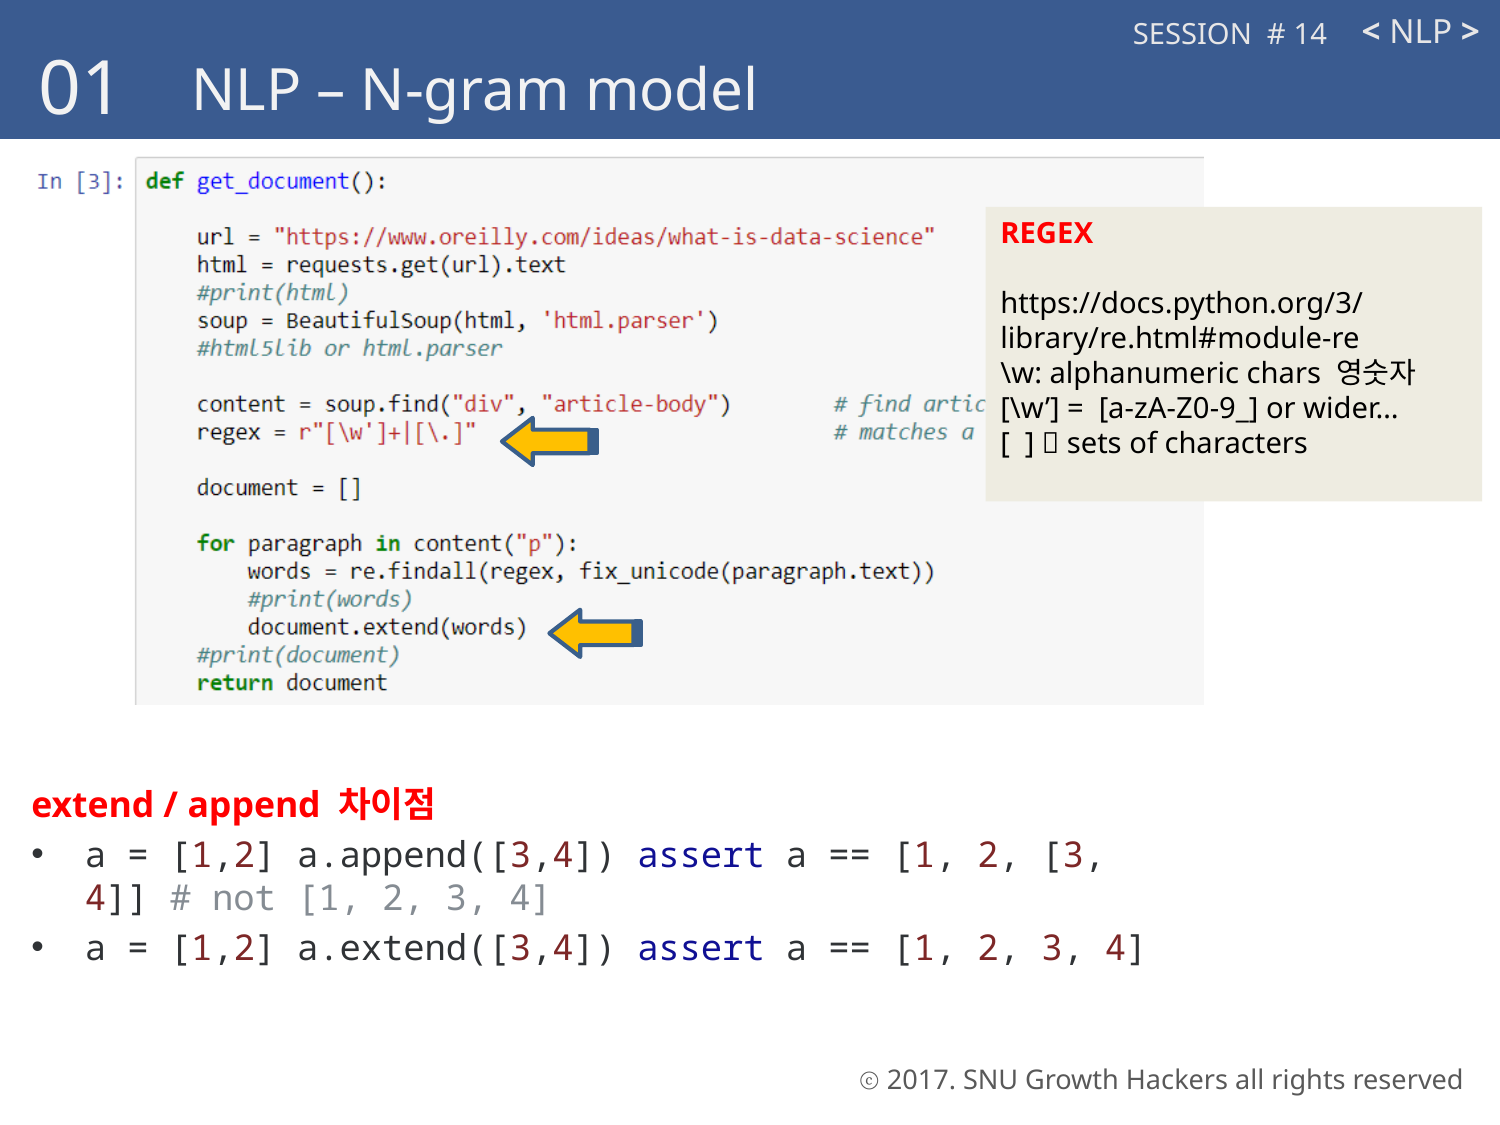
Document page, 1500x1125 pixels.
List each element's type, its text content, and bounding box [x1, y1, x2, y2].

text_box ⓒ 2017. SNU Growth Hackers all rights reserved [844, 1055, 1495, 1103]
text_box REGEX https://docs.python.org/3/library/re.html#module-re \w: alphanumeric chars 영숫자 [\w’] = [a-zA-Z0-9_] or wider… [ ]  sets of characters [1208, 206, 1483, 502]
text_box SESSION # 14 [1118, 7, 1350, 58]
text_box [0, 0, 1500, 139]
list extend / append 차이점 a = [1,2] a.append([3,4]) assert a == [1, 2, [3, 4]] # not [1, 2, 3, 4] a = [1,2] a.extend([3,4]) assert a == [1, 2, 3, 4] [16, 774, 1189, 1009]
text_box 01 [24, 32, 140, 138]
text_box NLP – N-gram model [176, 44, 774, 130]
picture [16, 153, 1204, 705]
text_box < NLP > [1346, 2, 1495, 58]
